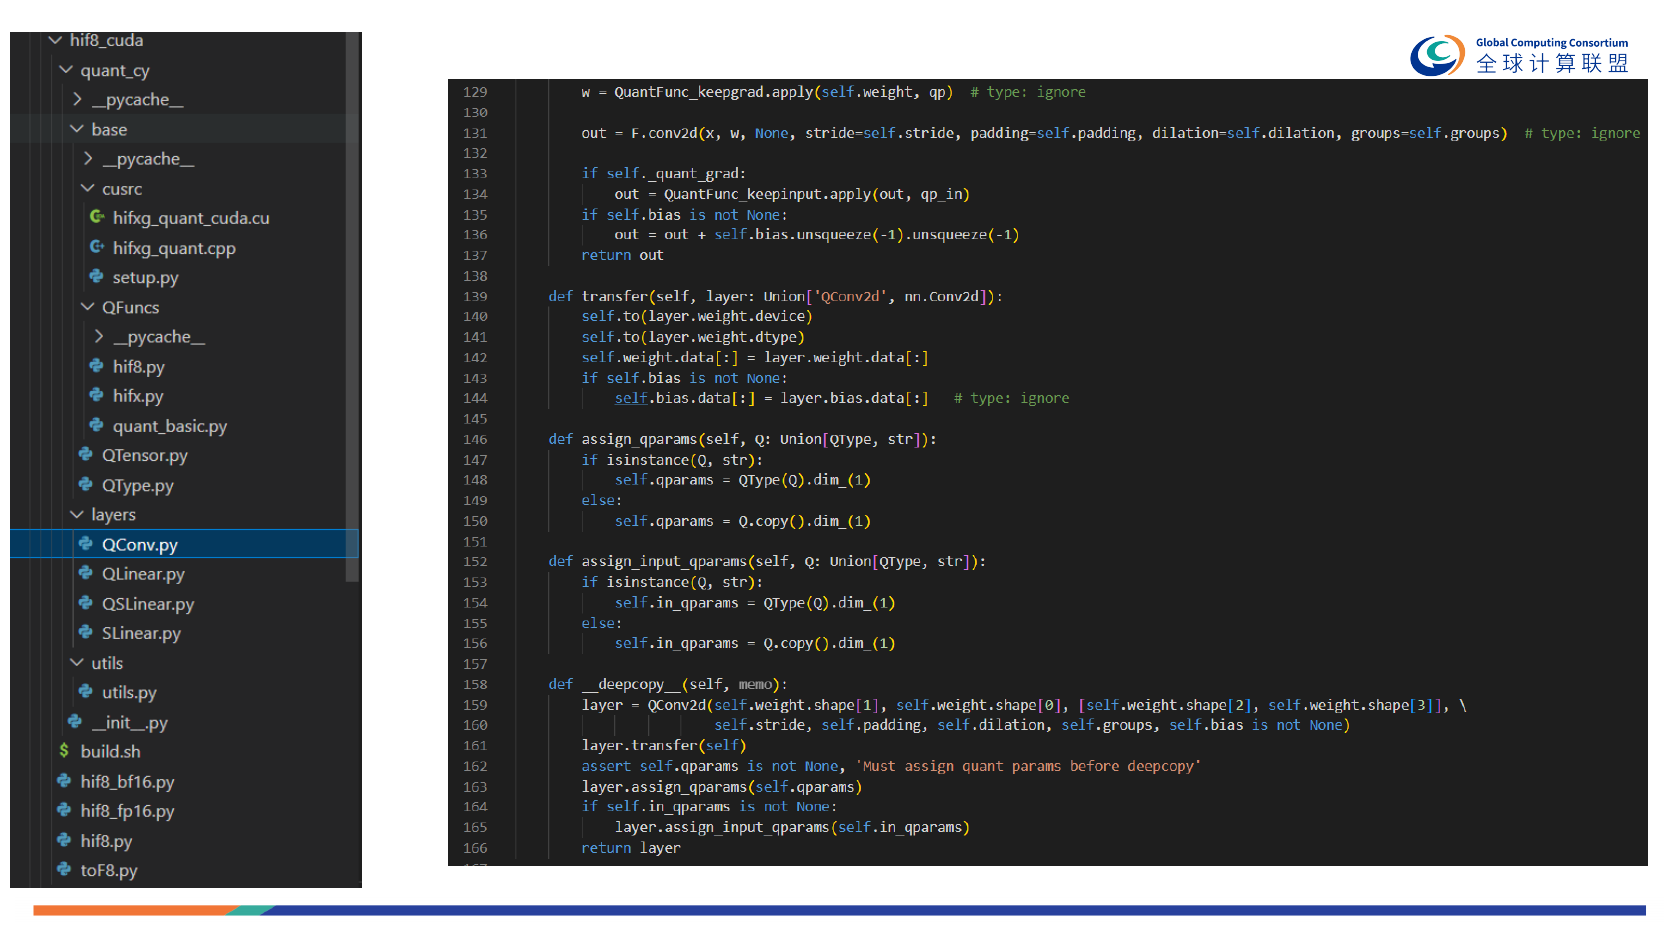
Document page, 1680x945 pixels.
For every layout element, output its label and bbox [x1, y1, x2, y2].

picture [9, 32, 362, 889]
picture [448, 25, 1649, 866]
picture [15, 895, 1664, 922]
